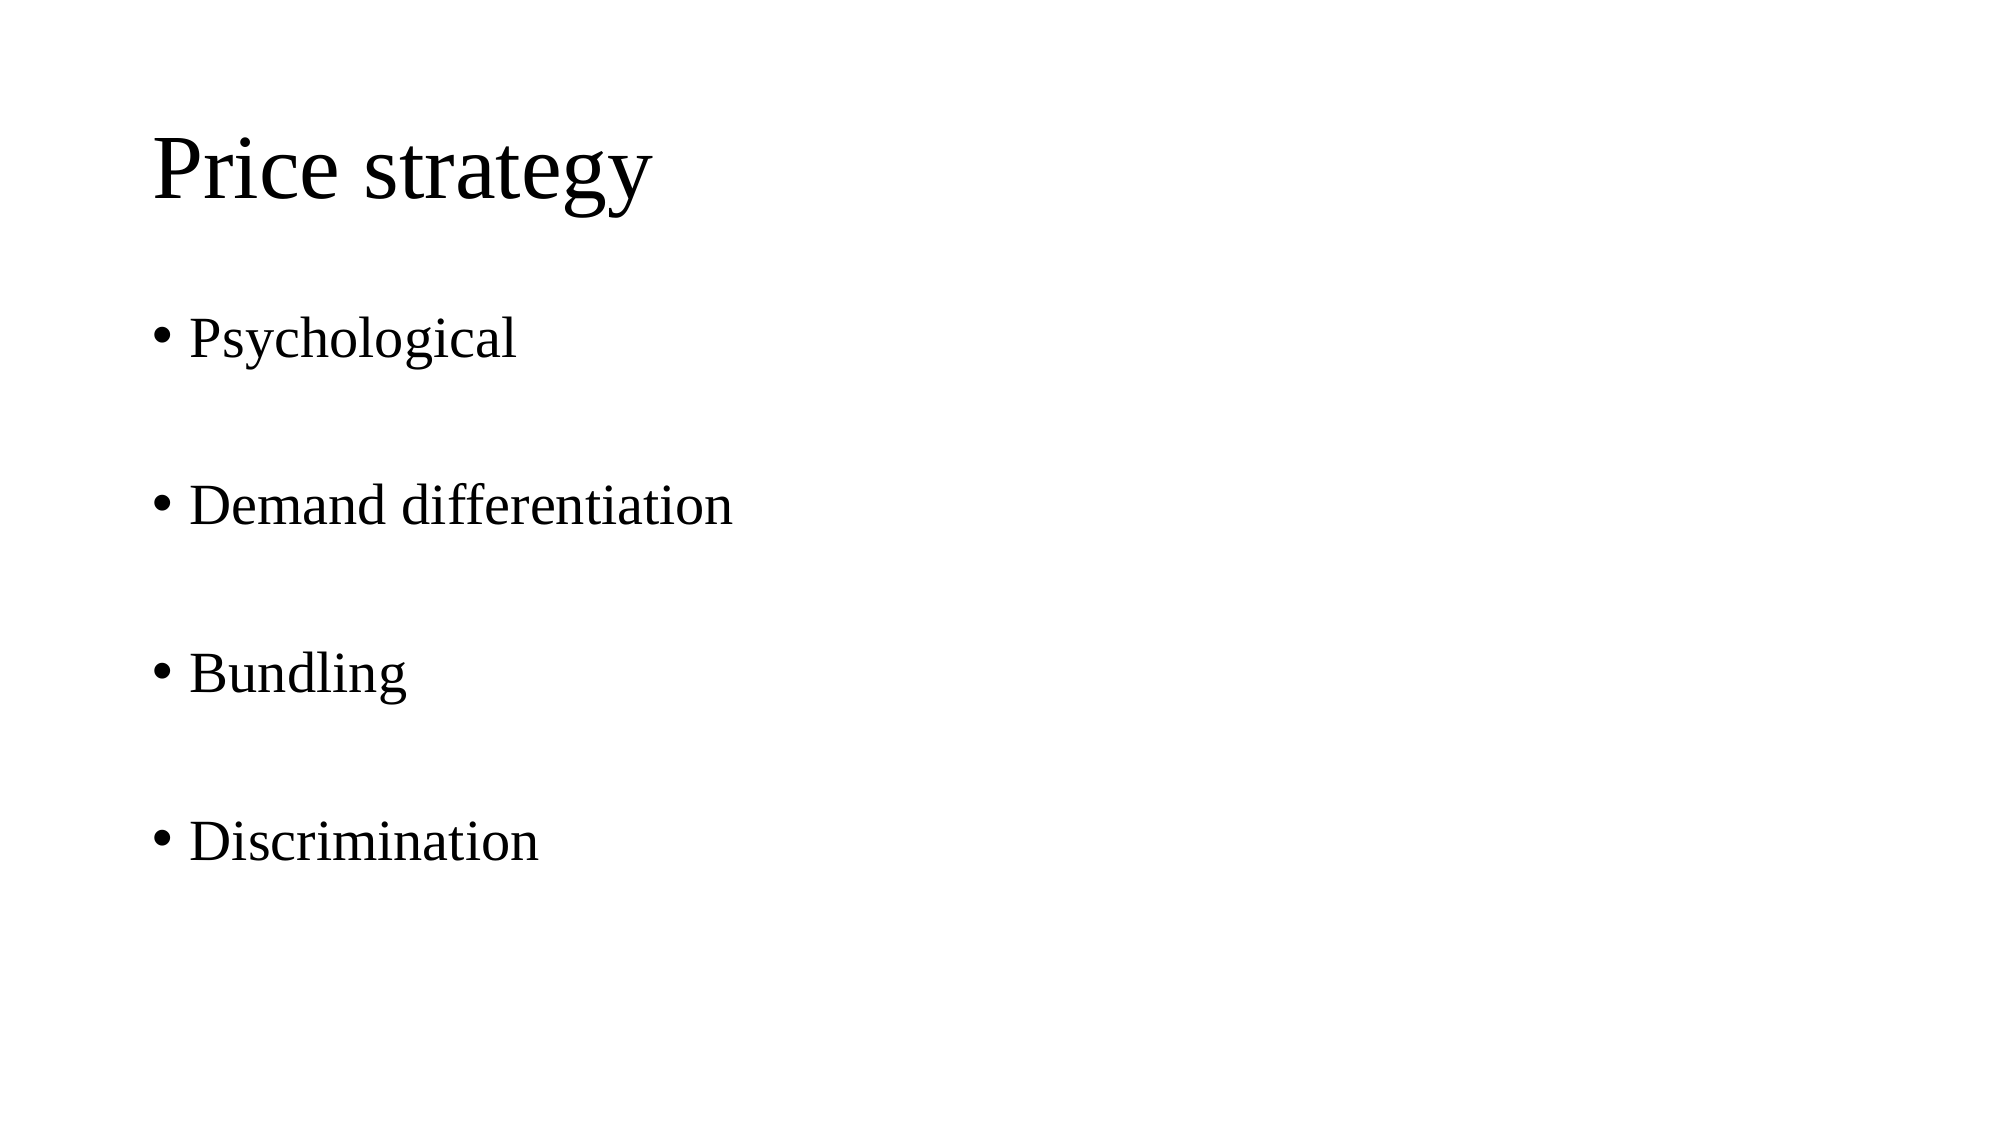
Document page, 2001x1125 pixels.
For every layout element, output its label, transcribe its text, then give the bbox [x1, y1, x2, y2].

title Price strategy [137, 59, 1863, 278]
list Psychological Demand differentiation Bundling Discrimination [137, 299, 1863, 1014]
